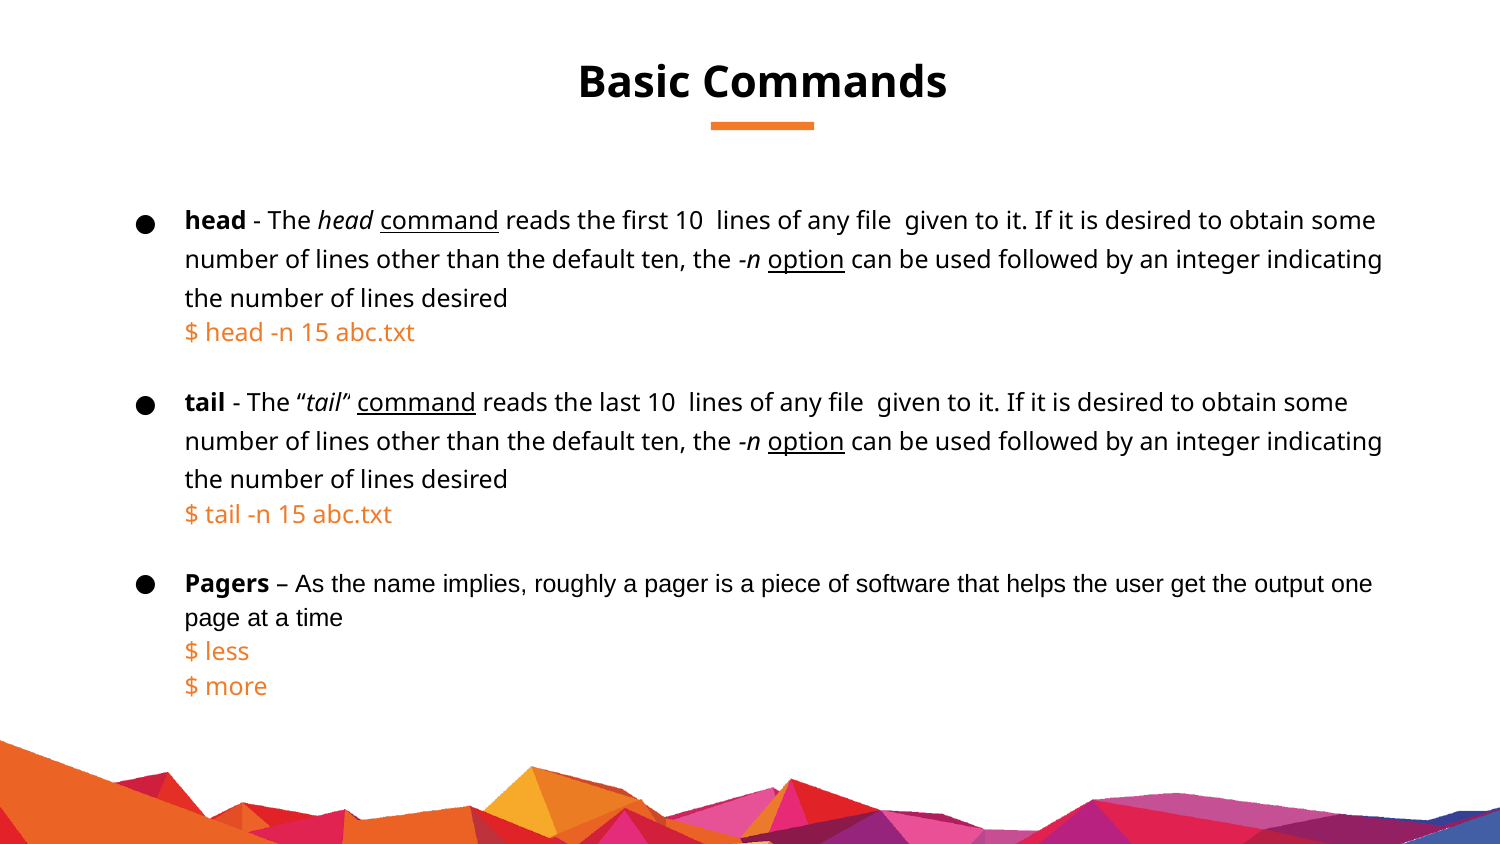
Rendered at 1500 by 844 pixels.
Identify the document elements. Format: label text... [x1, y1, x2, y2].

title Basic Commands [94, 39, 1431, 110]
picture [0, 740, 1500, 844]
list head - The head command reads the first 10 lines of any file given to it. If it is desired to obtain some number of lines other than the default ten, the -n option can be used followed by an integer indicating the number of lines desired $ head -n 15 abc.txt tail - The “tail” command reads the last 10 lines of any file given to it. If it is desired to obtain some number of lines other than the default ten, the -n option can be used followed by an integer indicating the number of lines desired $ tail -n 15 abc.txt Pagers – As the name implies, roughly a pager is a piece of software that helps the user get the output one page at a time $ less $ more [94, 145, 1431, 755]
